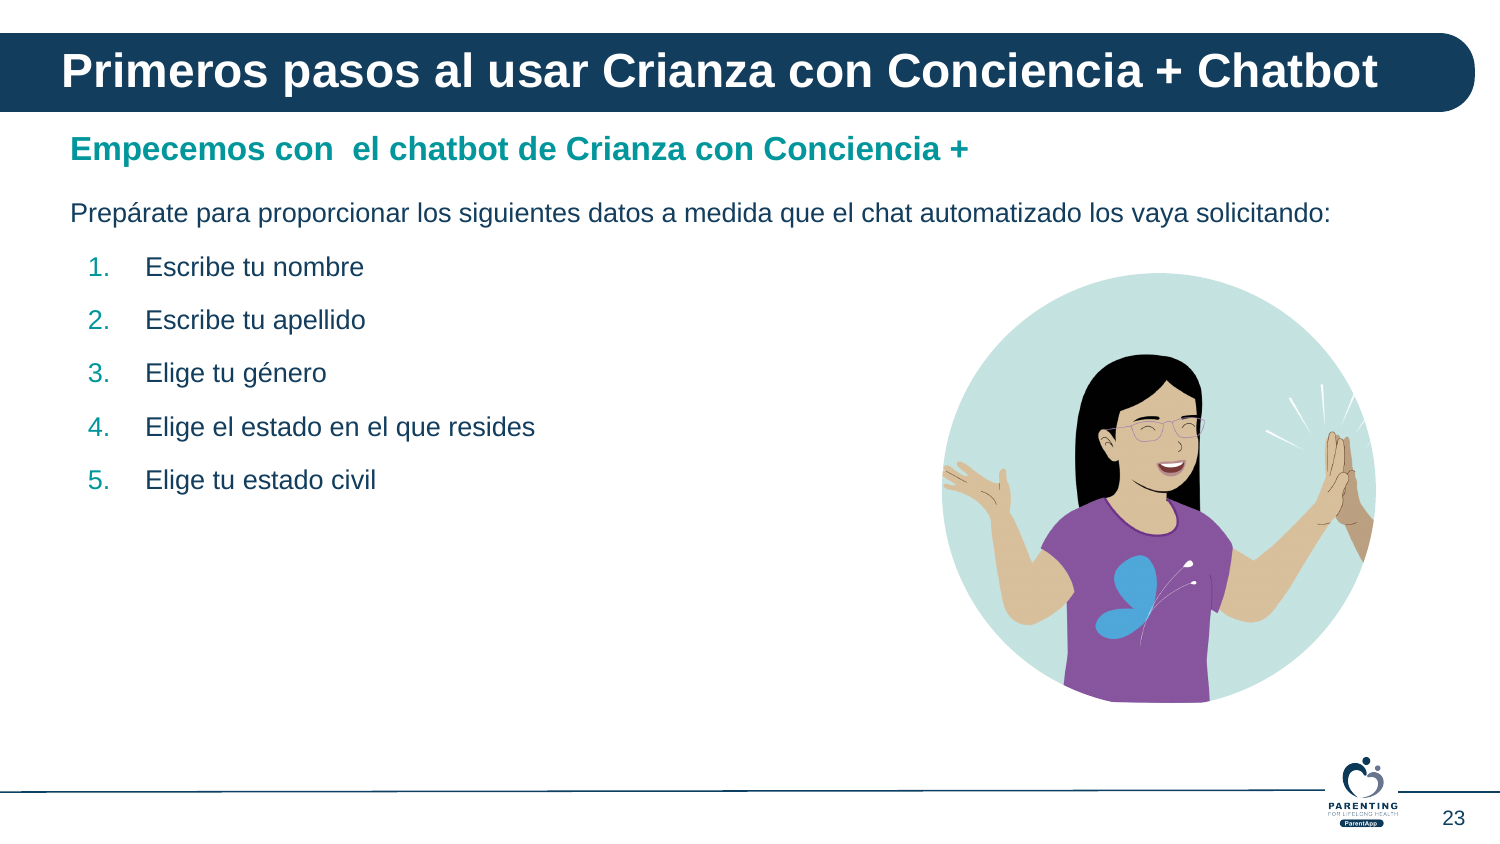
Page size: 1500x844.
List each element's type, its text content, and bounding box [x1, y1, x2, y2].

text_box [0, 33, 1461, 112]
picture [941, 272, 1377, 708]
picture [1328, 756, 1398, 828]
text_box Primeros pasos al usar Crianza con Conciencia + Chatbot [46, 32, 1500, 105]
text_box Empecemos con el chatbot de Crianza con Conciencia + Prepárate para proporcionar los siguientes datos a medida que el chat automatizado los vaya solicitando: Escribe tu nombre Escribe tu apellido Elige tu género Elige el estado en el que resides Elige tu estado civil [55, 120, 1450, 503]
